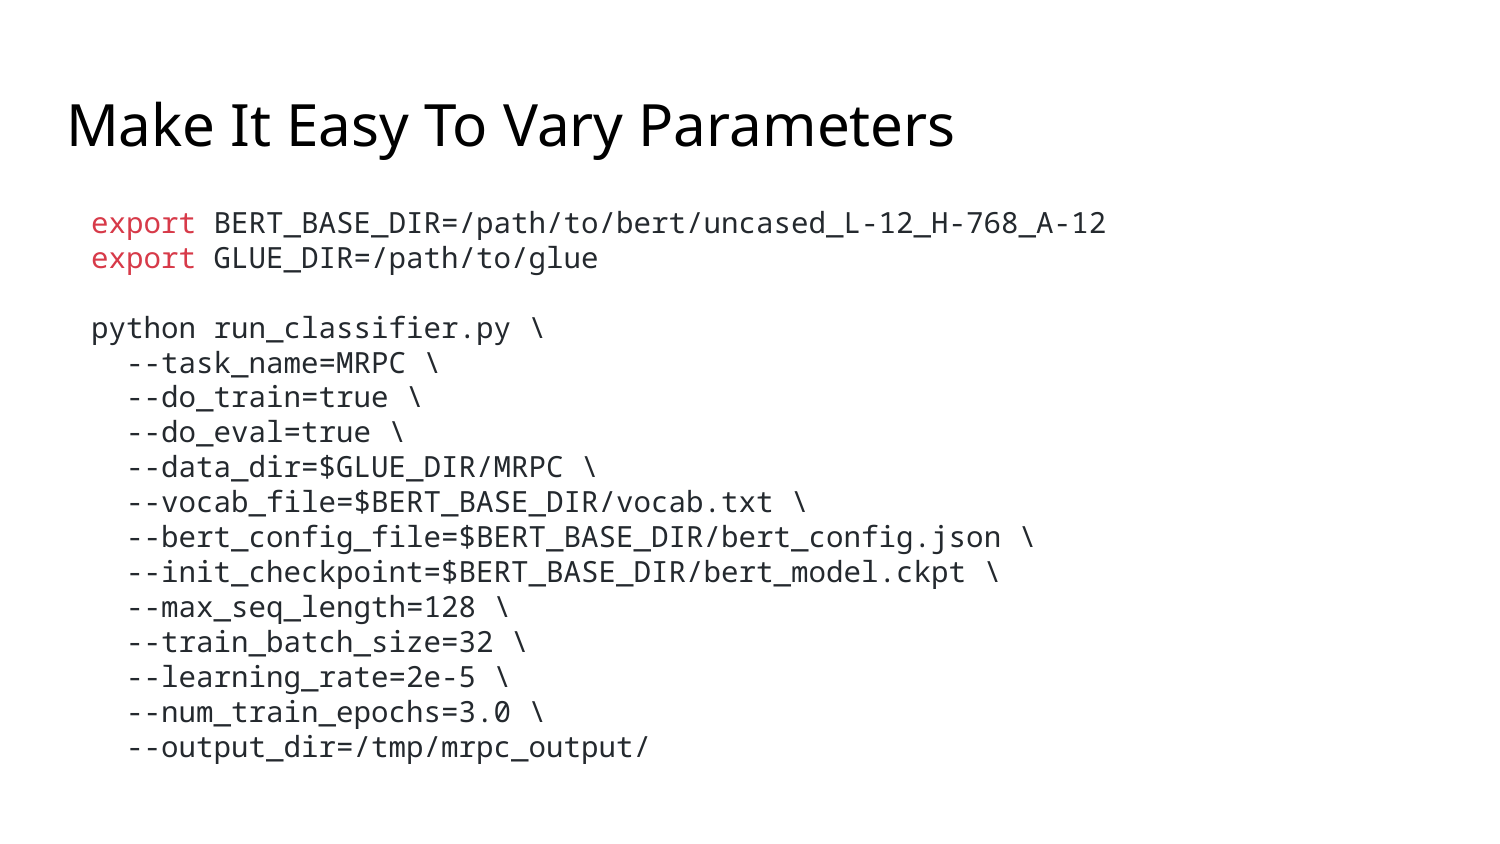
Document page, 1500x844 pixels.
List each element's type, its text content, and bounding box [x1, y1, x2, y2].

list export BERT_BASE_DIR=/path/to/bert/uncased_L-12_H-768_A-12 export GLUE_DIR=/path/to/glue python run_classifier.py \ --task_name=MRPC \ --do_train=true \ --do_eval=true \ --data_dir=$GLUE_DIR/MRPC \ --vocab_file=$BERT_BASE_DIR/vocab.txt \ --bert_config_file=$BERT_BASE_DIR/bert_config.json \ --init_checkpoint=$BERT_BASE_DIR/bert_model.ckpt \ --max_seq_length=128 \ --train_batch_size=32 \ --learning_rate=2e-5 \ --num_train_epochs=3.0 \ --output_dir=/tmp/mrpc_output/ [51, 189, 1449, 750]
title Make It Easy To Vary Parameters [51, 72, 1449, 167]
